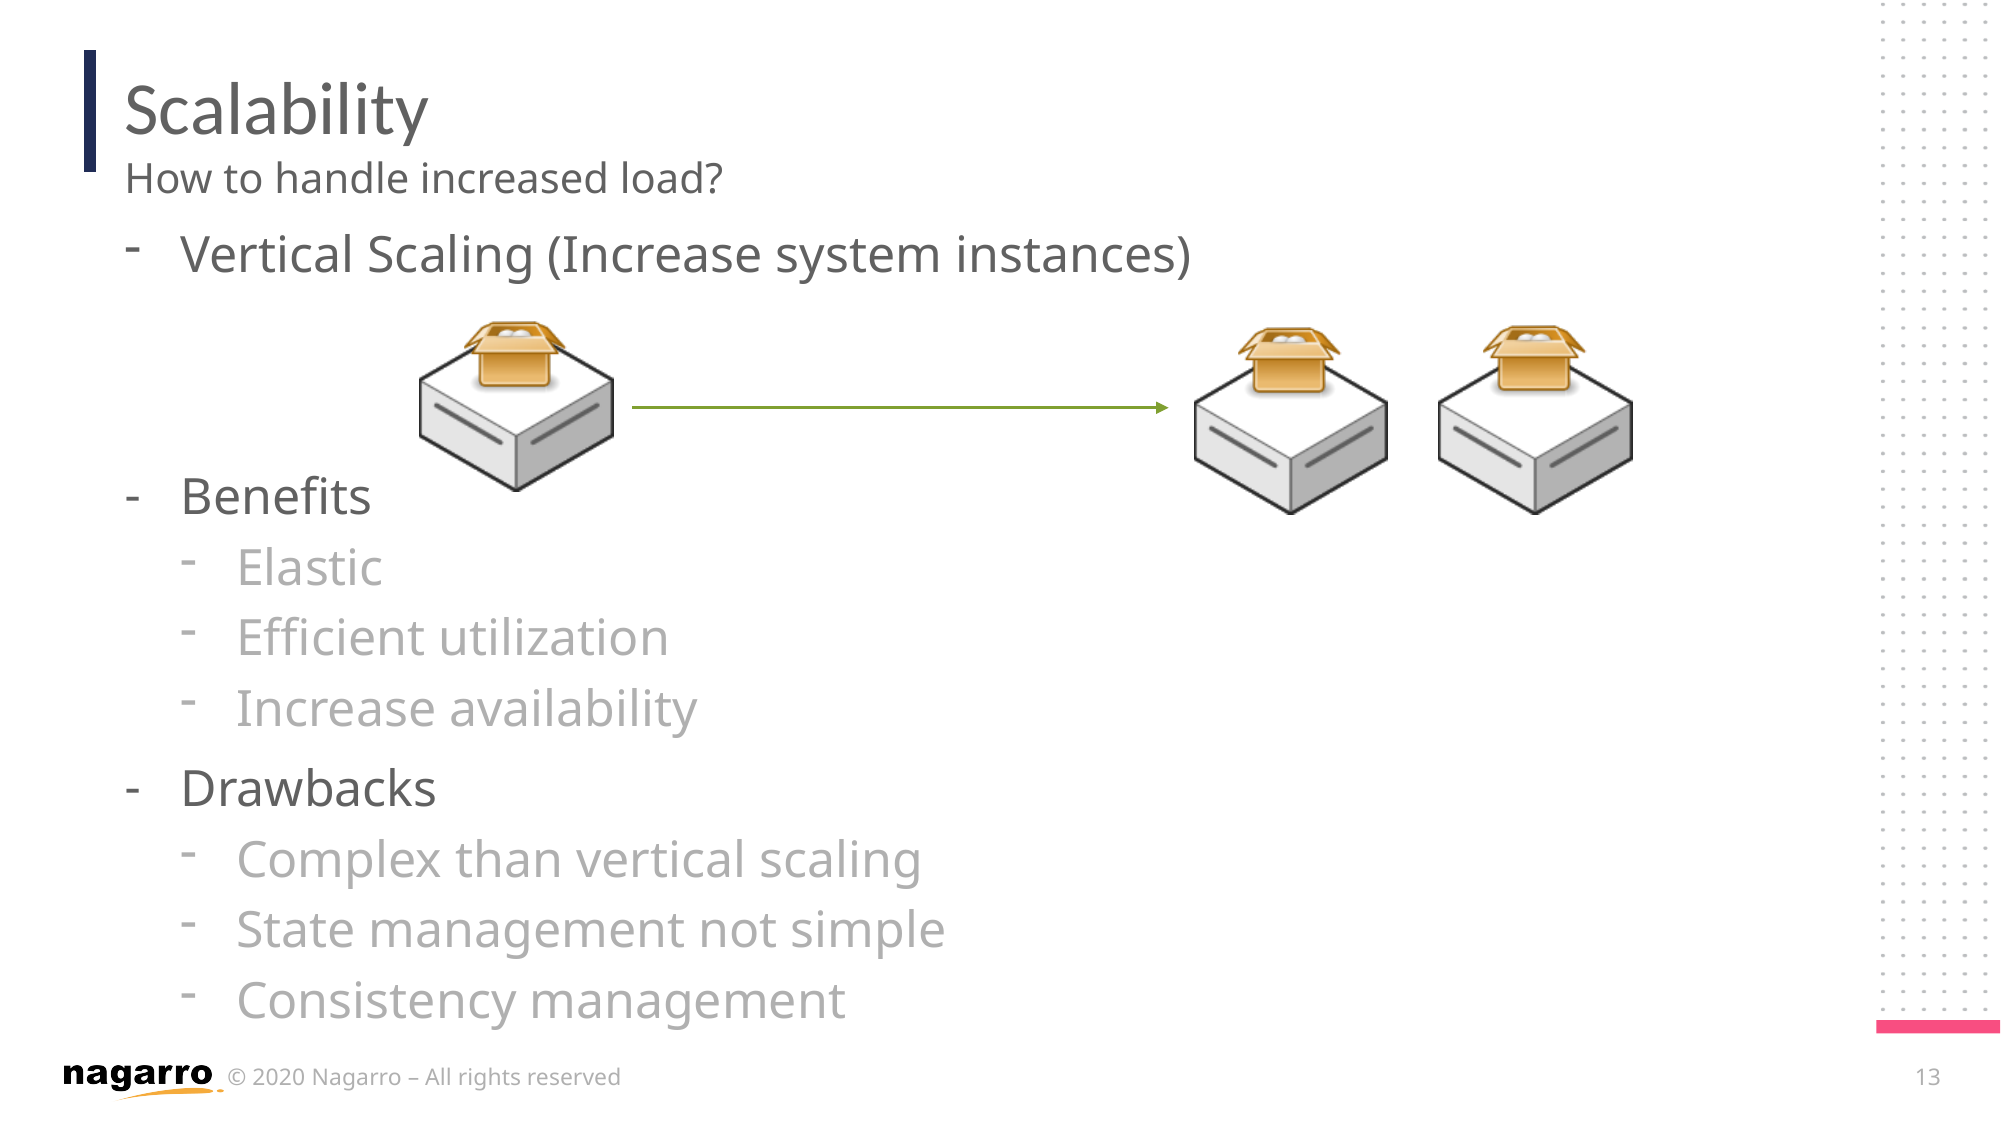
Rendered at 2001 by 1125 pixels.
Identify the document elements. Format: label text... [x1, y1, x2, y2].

title Scalability [109, 62, 1814, 144]
picture [64, 1065, 224, 1102]
picture [1881, 0, 2000, 1020]
picture [1194, 308, 1388, 515]
list How to handle increased load? [109, 144, 1814, 211]
picture [419, 302, 614, 492]
picture [1438, 306, 1633, 515]
list Vertical Scaling (Increase system instances) Benefits Elastic Efficient utilization Increase availability Drawbacks Complex than vertical scaling State management not simple Consistency management [109, 214, 1814, 922]
